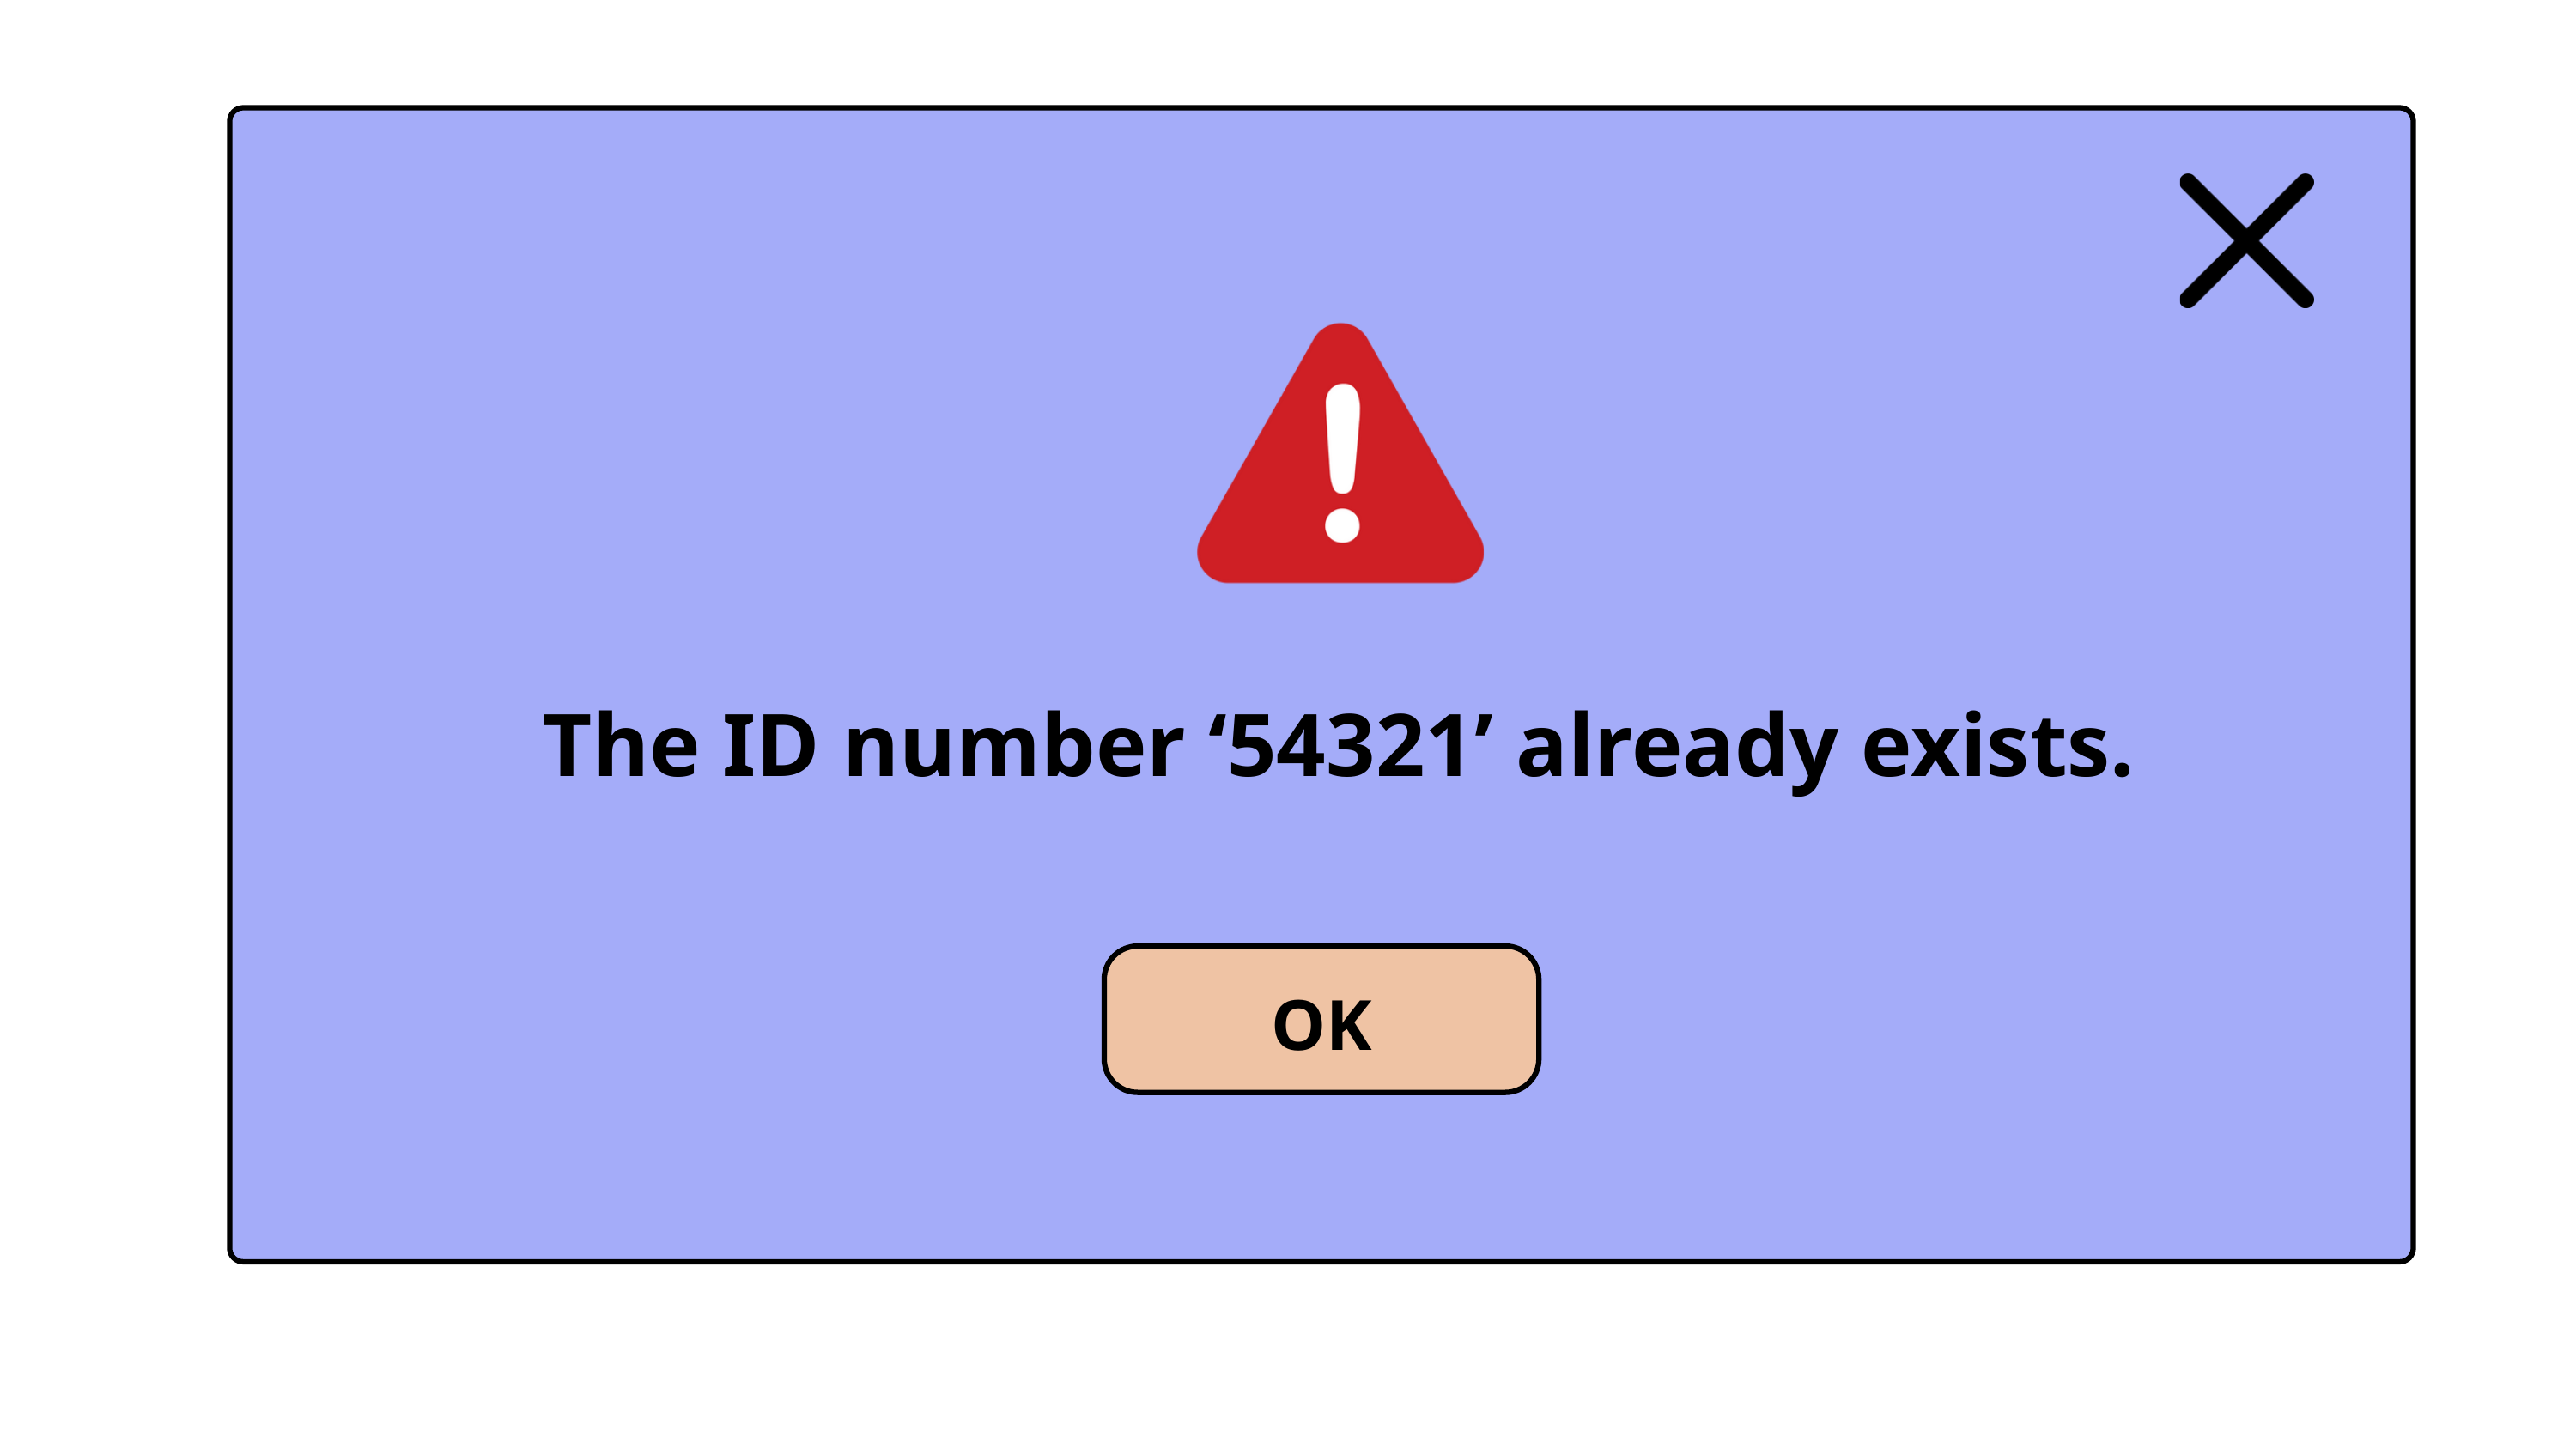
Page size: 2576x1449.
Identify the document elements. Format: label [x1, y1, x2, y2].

text_box [1103, 945, 1540, 1093]
text_box [229, 107, 2414, 1263]
